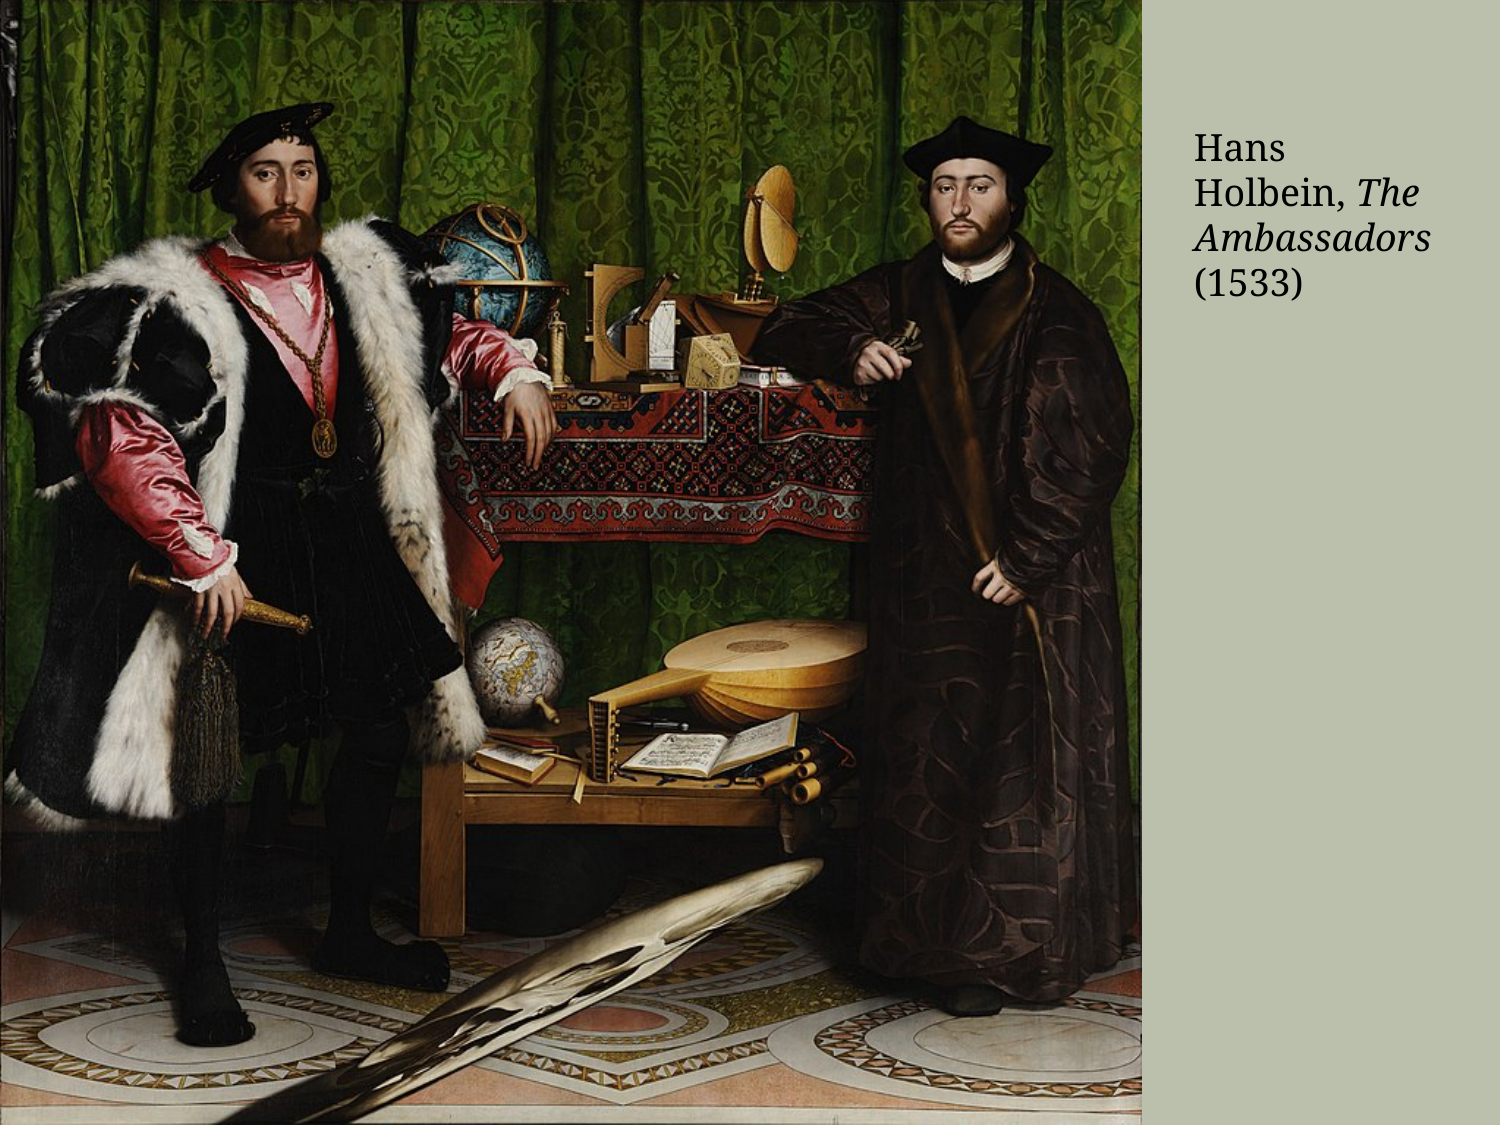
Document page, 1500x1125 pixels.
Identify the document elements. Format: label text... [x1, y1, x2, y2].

picture [0, 0, 1142, 1125]
text_box Hans Holbein, The Ambassadors (1533) [1179, 116, 1451, 312]
